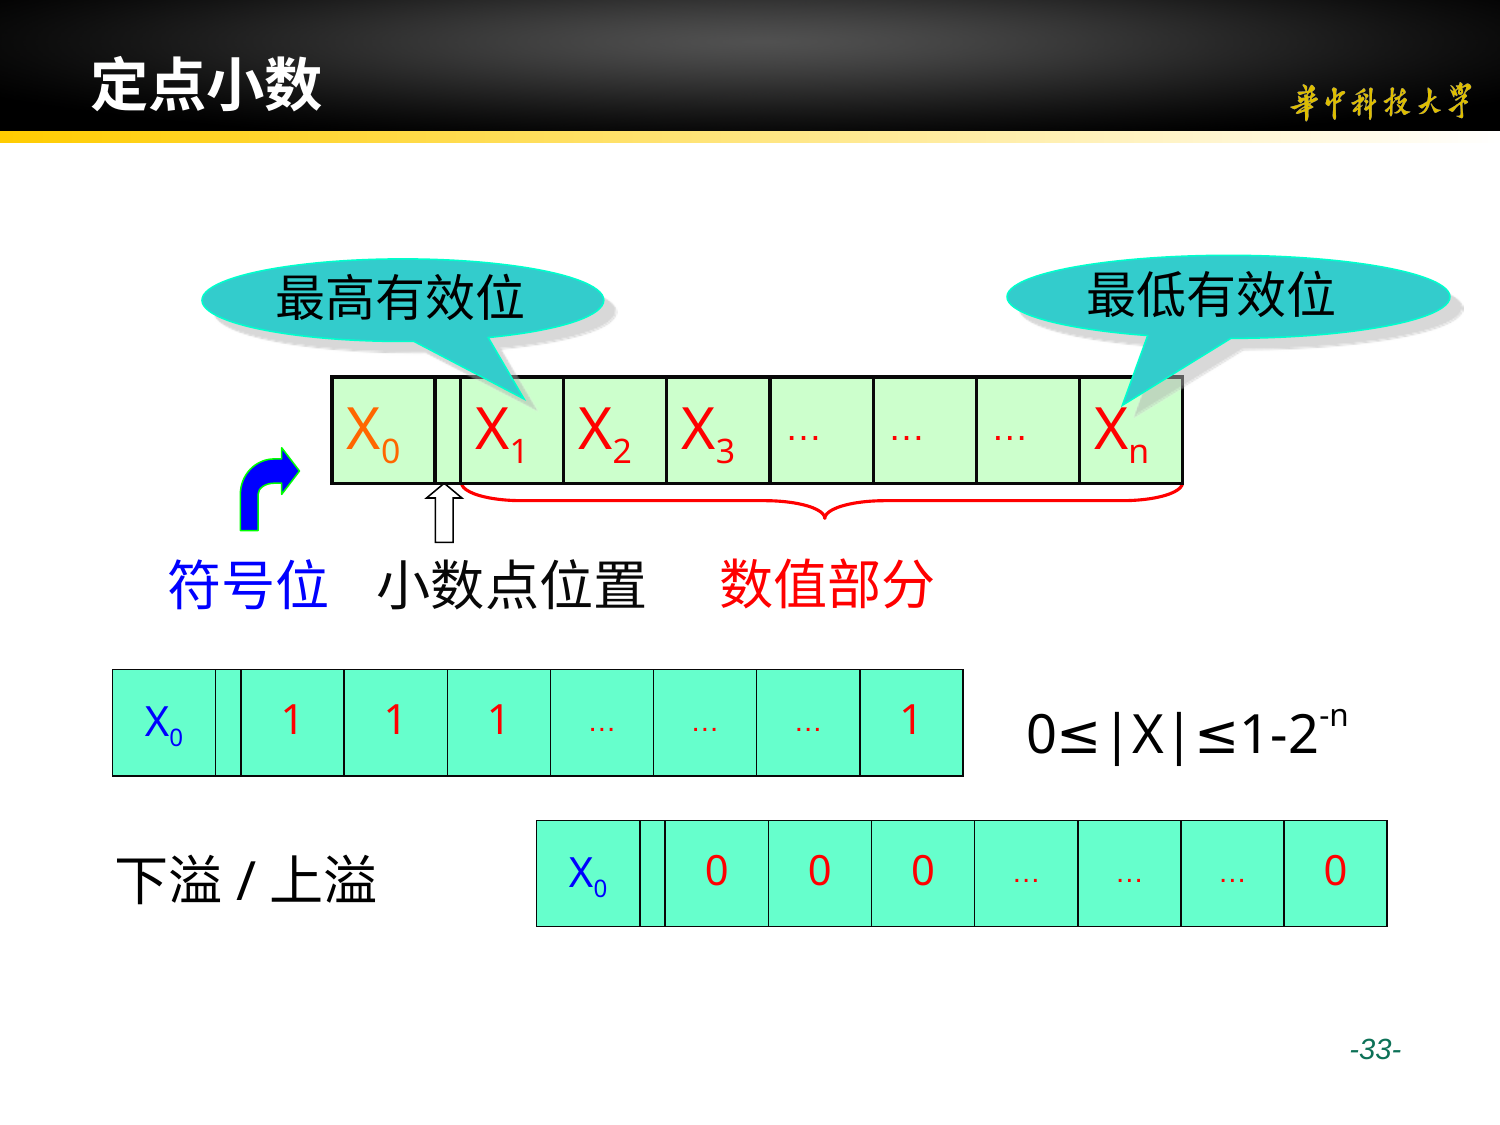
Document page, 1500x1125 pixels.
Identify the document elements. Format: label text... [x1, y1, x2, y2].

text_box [284, 482, 456, 614]
text_box 最低有效位 [1007, 255, 1450, 375]
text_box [536, 820, 1388, 927]
title 定点小数 [74, 34, 1426, 131]
picture [0, 0, 1500, 131]
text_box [112, 669, 964, 777]
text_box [74, 447, 326, 614]
text_box 下溢/上溢 [99, 825, 513, 905]
slide_number -33- [1257, 1023, 1425, 1102]
text_box 最高有效位 [201, 258, 604, 375]
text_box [461, 492, 1183, 614]
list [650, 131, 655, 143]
text_box 0≤|X|≤1-2-n [1011, 674, 1408, 754]
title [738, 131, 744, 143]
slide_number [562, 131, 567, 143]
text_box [331, 376, 1183, 484]
